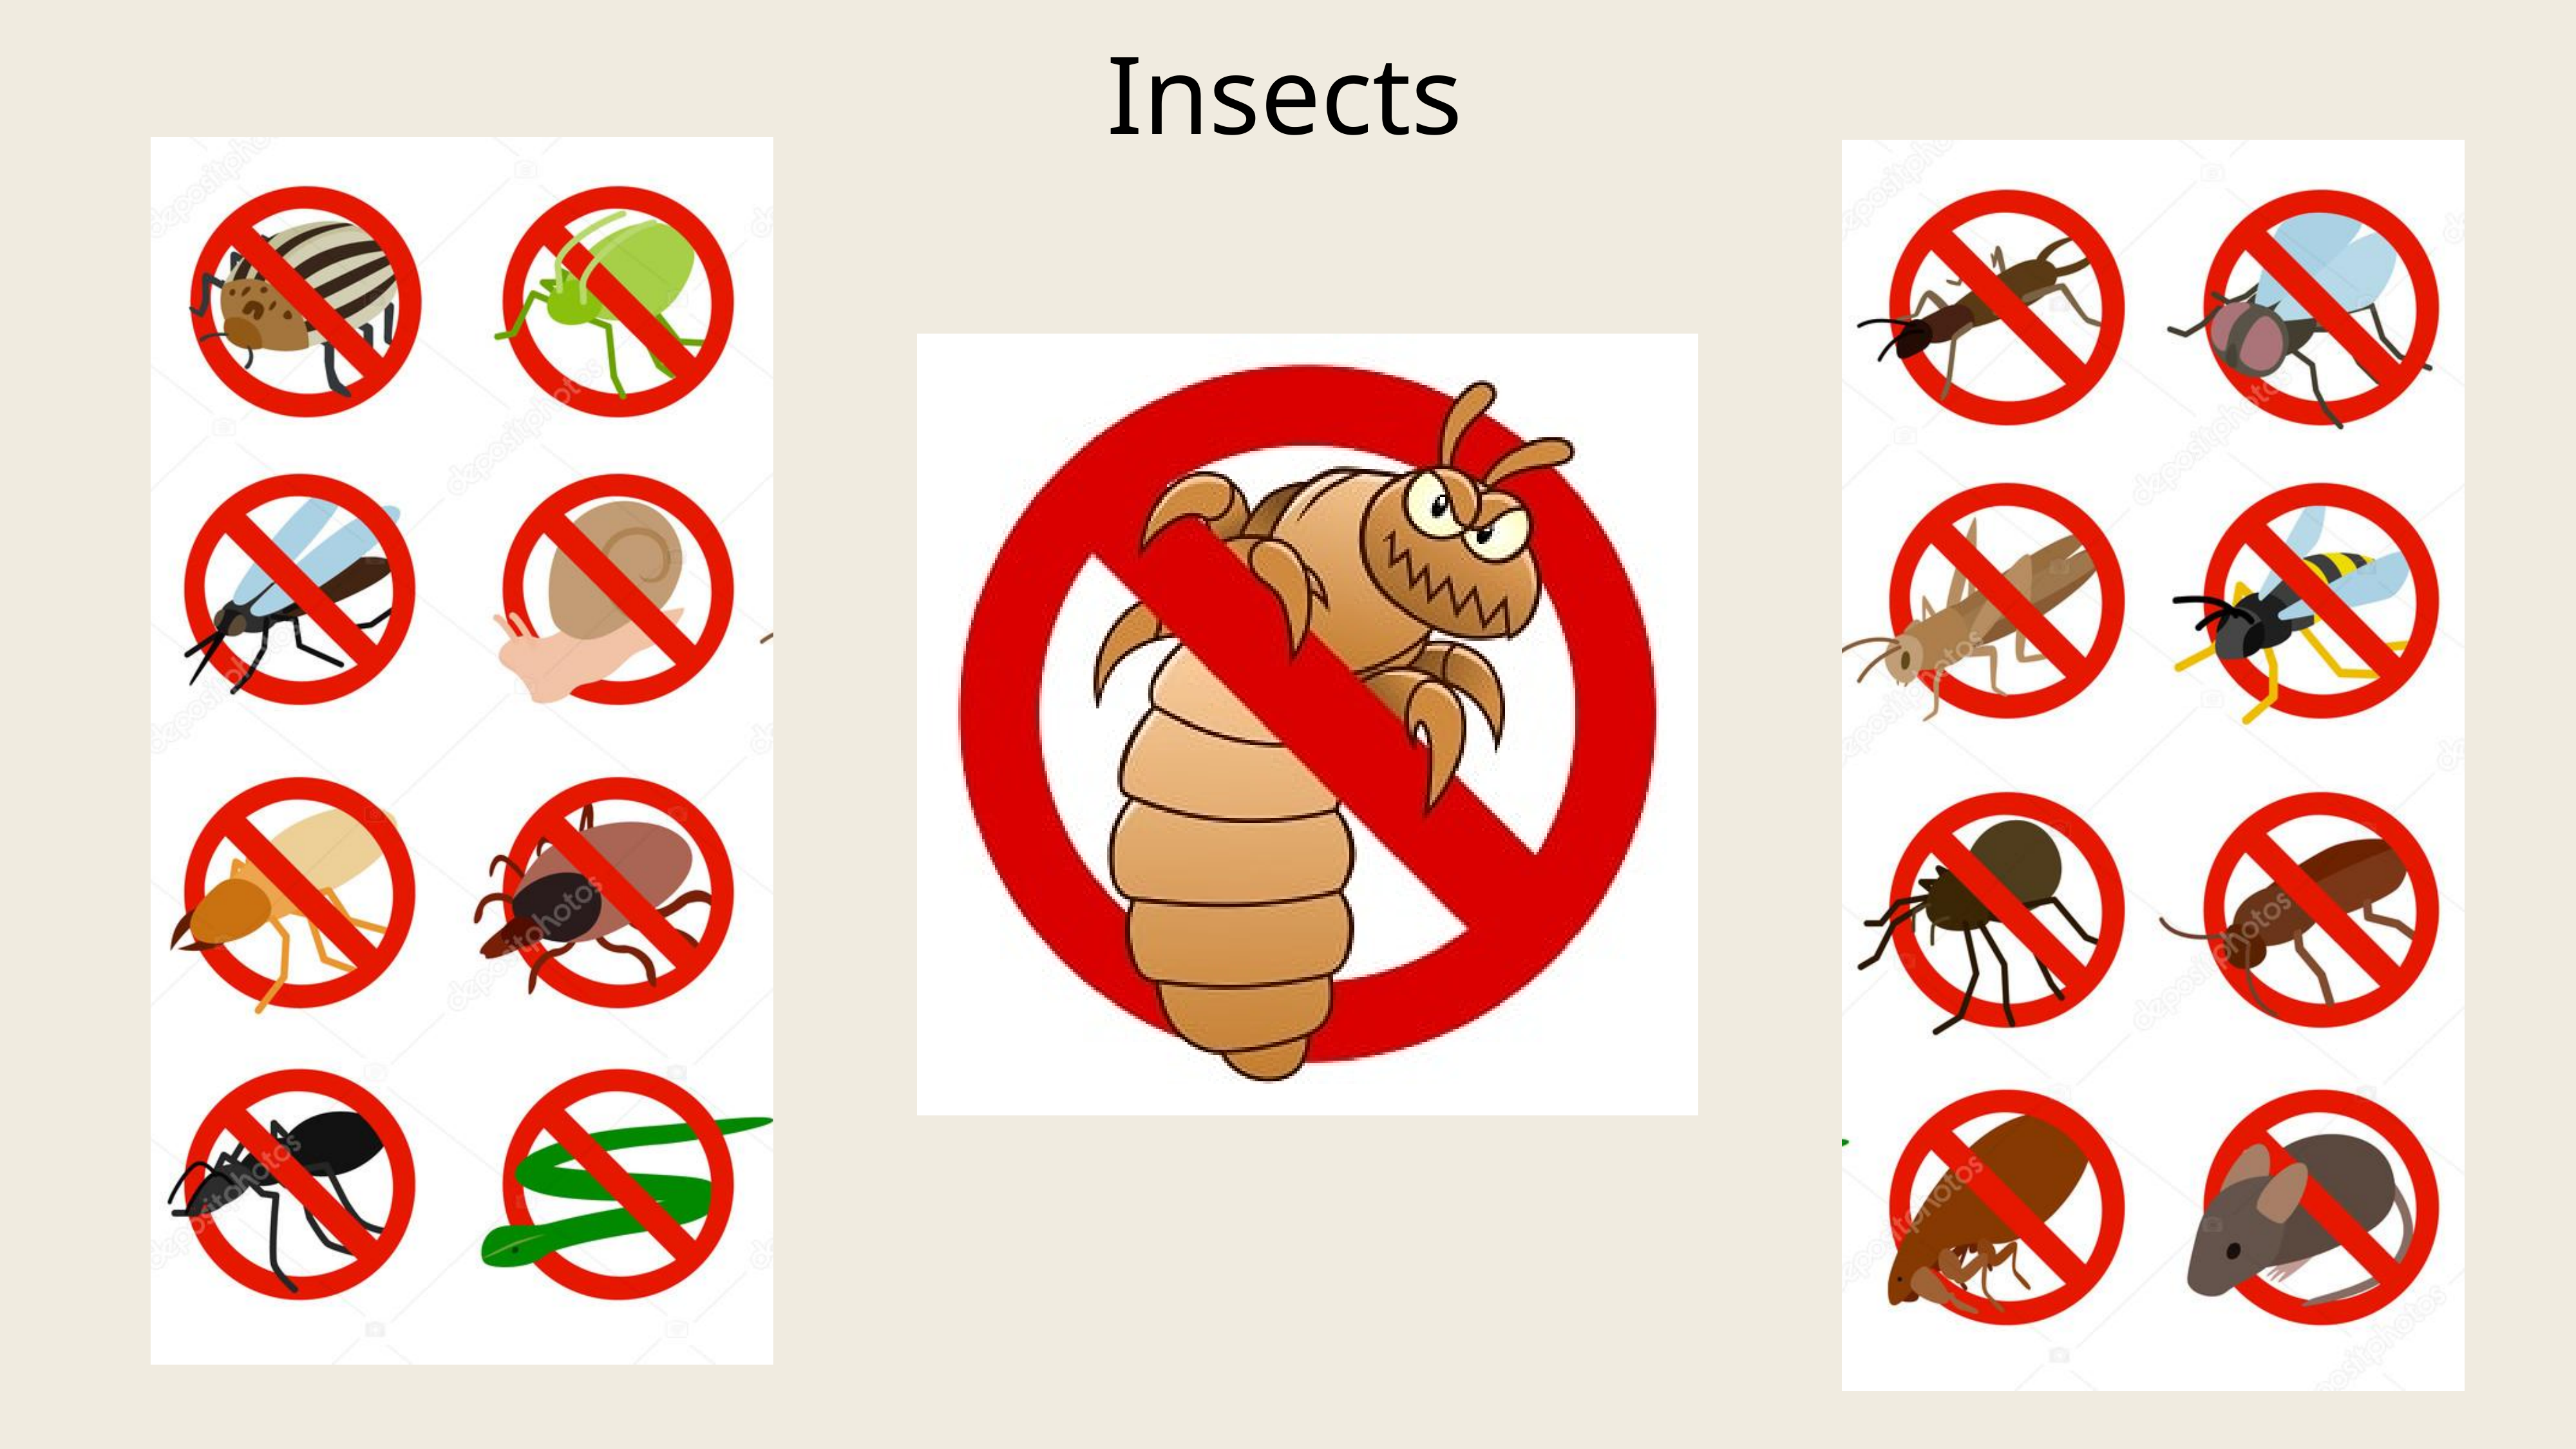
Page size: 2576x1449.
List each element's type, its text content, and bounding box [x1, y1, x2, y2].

text_box Insects [1101, 0, 1475, 162]
picture [1841, 140, 2465, 1391]
picture [150, 137, 773, 1365]
picture [916, 334, 1698, 1115]
